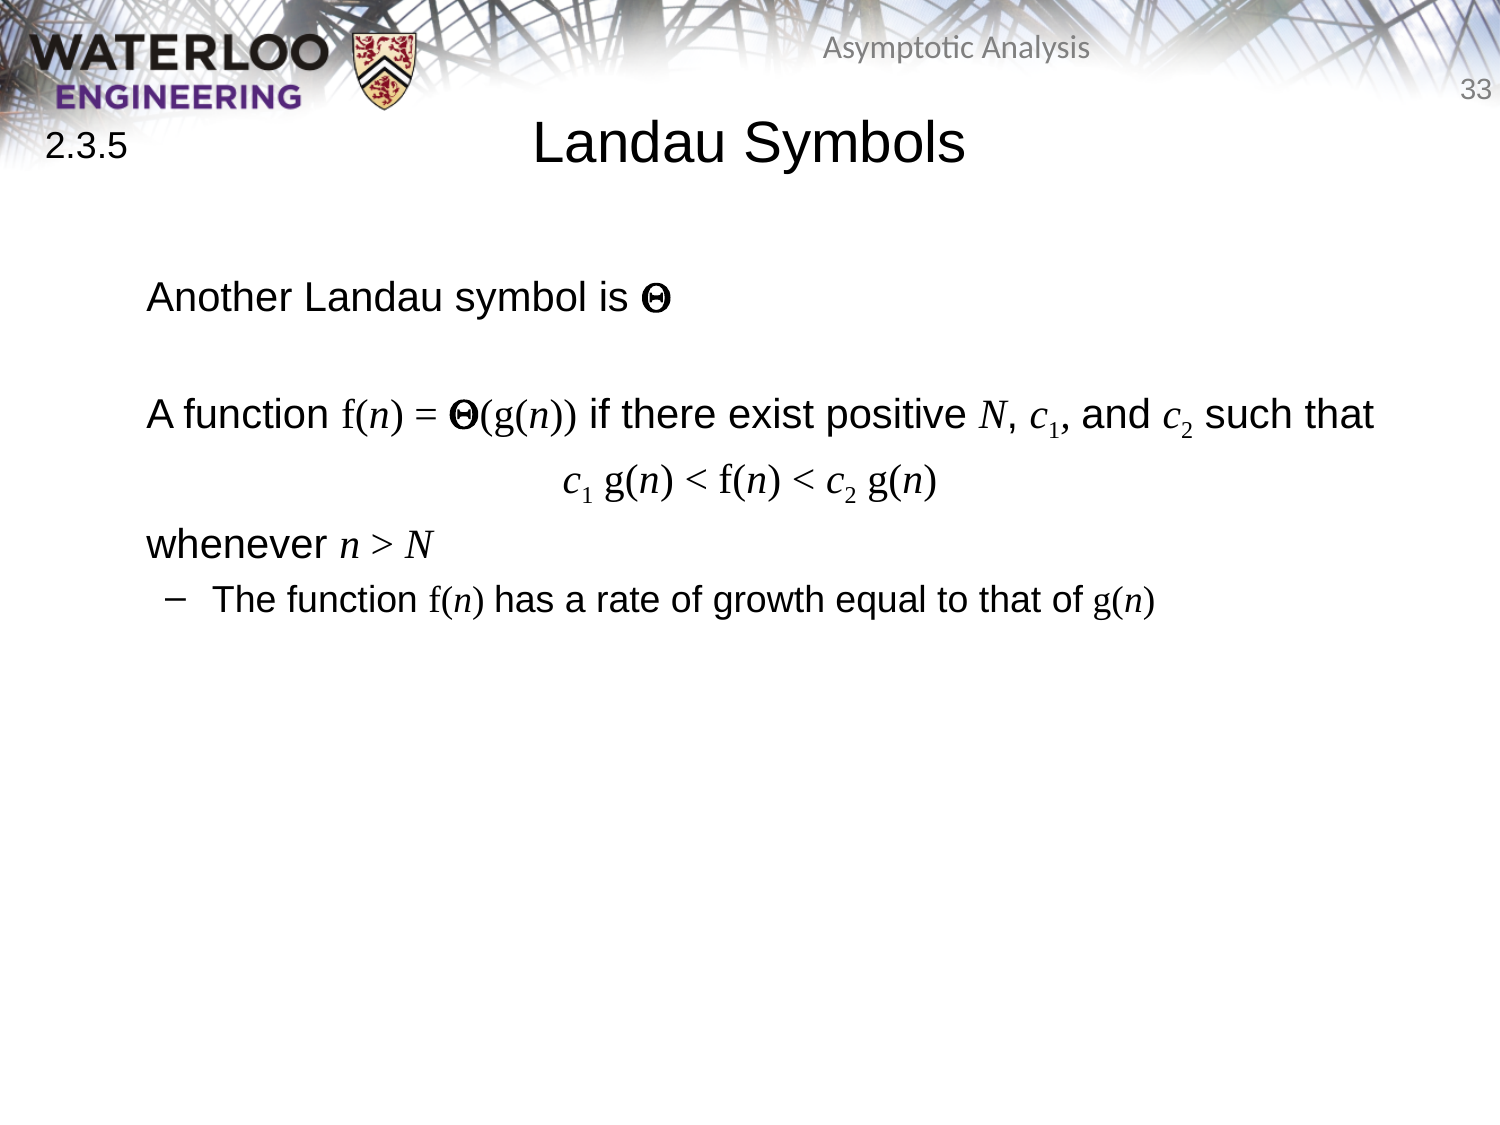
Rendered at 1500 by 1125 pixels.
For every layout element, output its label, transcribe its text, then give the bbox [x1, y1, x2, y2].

text_box 2.3.5 [30, 113, 144, 174]
list Another Landau symbol is Q A function f(n) = Q(g(n)) if there exist positive N, c1, and c2 such that c1 g(n) < f(n) < c2 g(n) whenever n > N The function f(n) has a rate of growth equal to that of g(n) [74, 262, 1426, 1006]
title Landau Symbols [74, 44, 1426, 233]
picture [0, 0, 1500, 1125]
